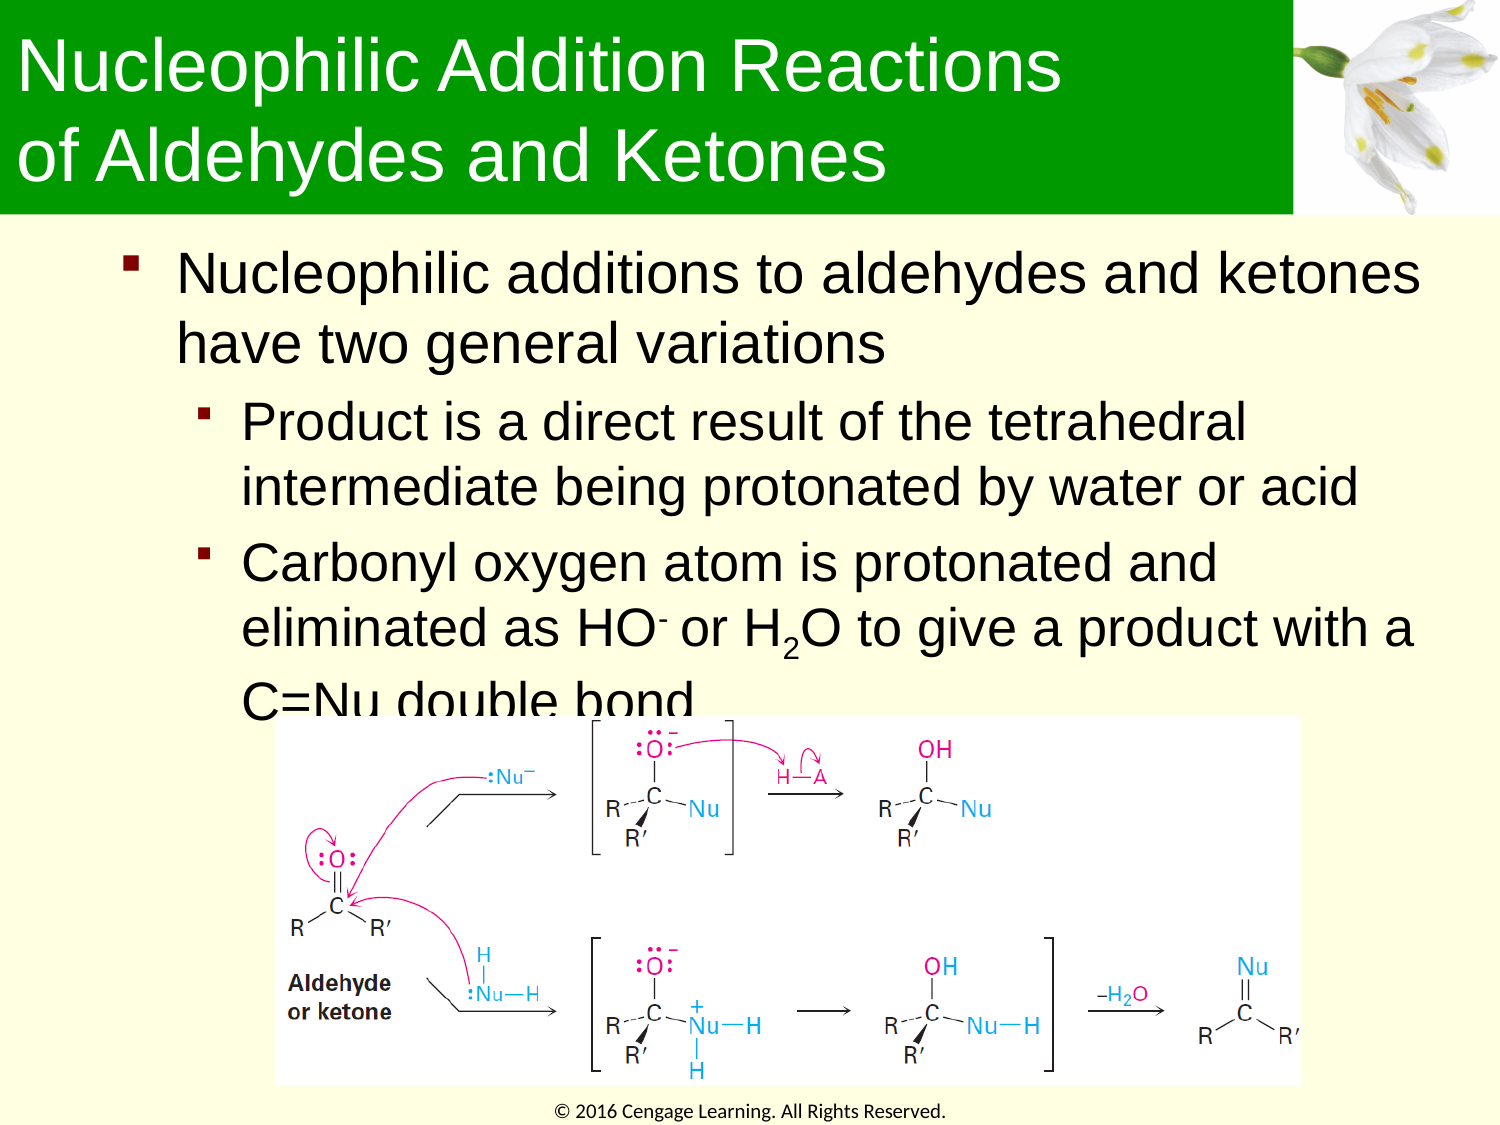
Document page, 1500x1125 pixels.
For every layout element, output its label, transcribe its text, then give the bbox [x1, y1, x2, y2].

picture [1293, 0, 1500, 215]
list Nucleophilic additions to aldehydes and ketones have two general variations Product is a direct result of the tetrahedral intermediate being protonated by water or acid Carbonyl oxygen atom is protonated and eliminated as HO- or H2O to give a product with a C=Nu double bond [103, 227, 1450, 1065]
picture [276, 715, 1302, 1085]
title Nucleophilic Addition Reactions of Aldehydes and Ketones [0, 0, 1288, 213]
